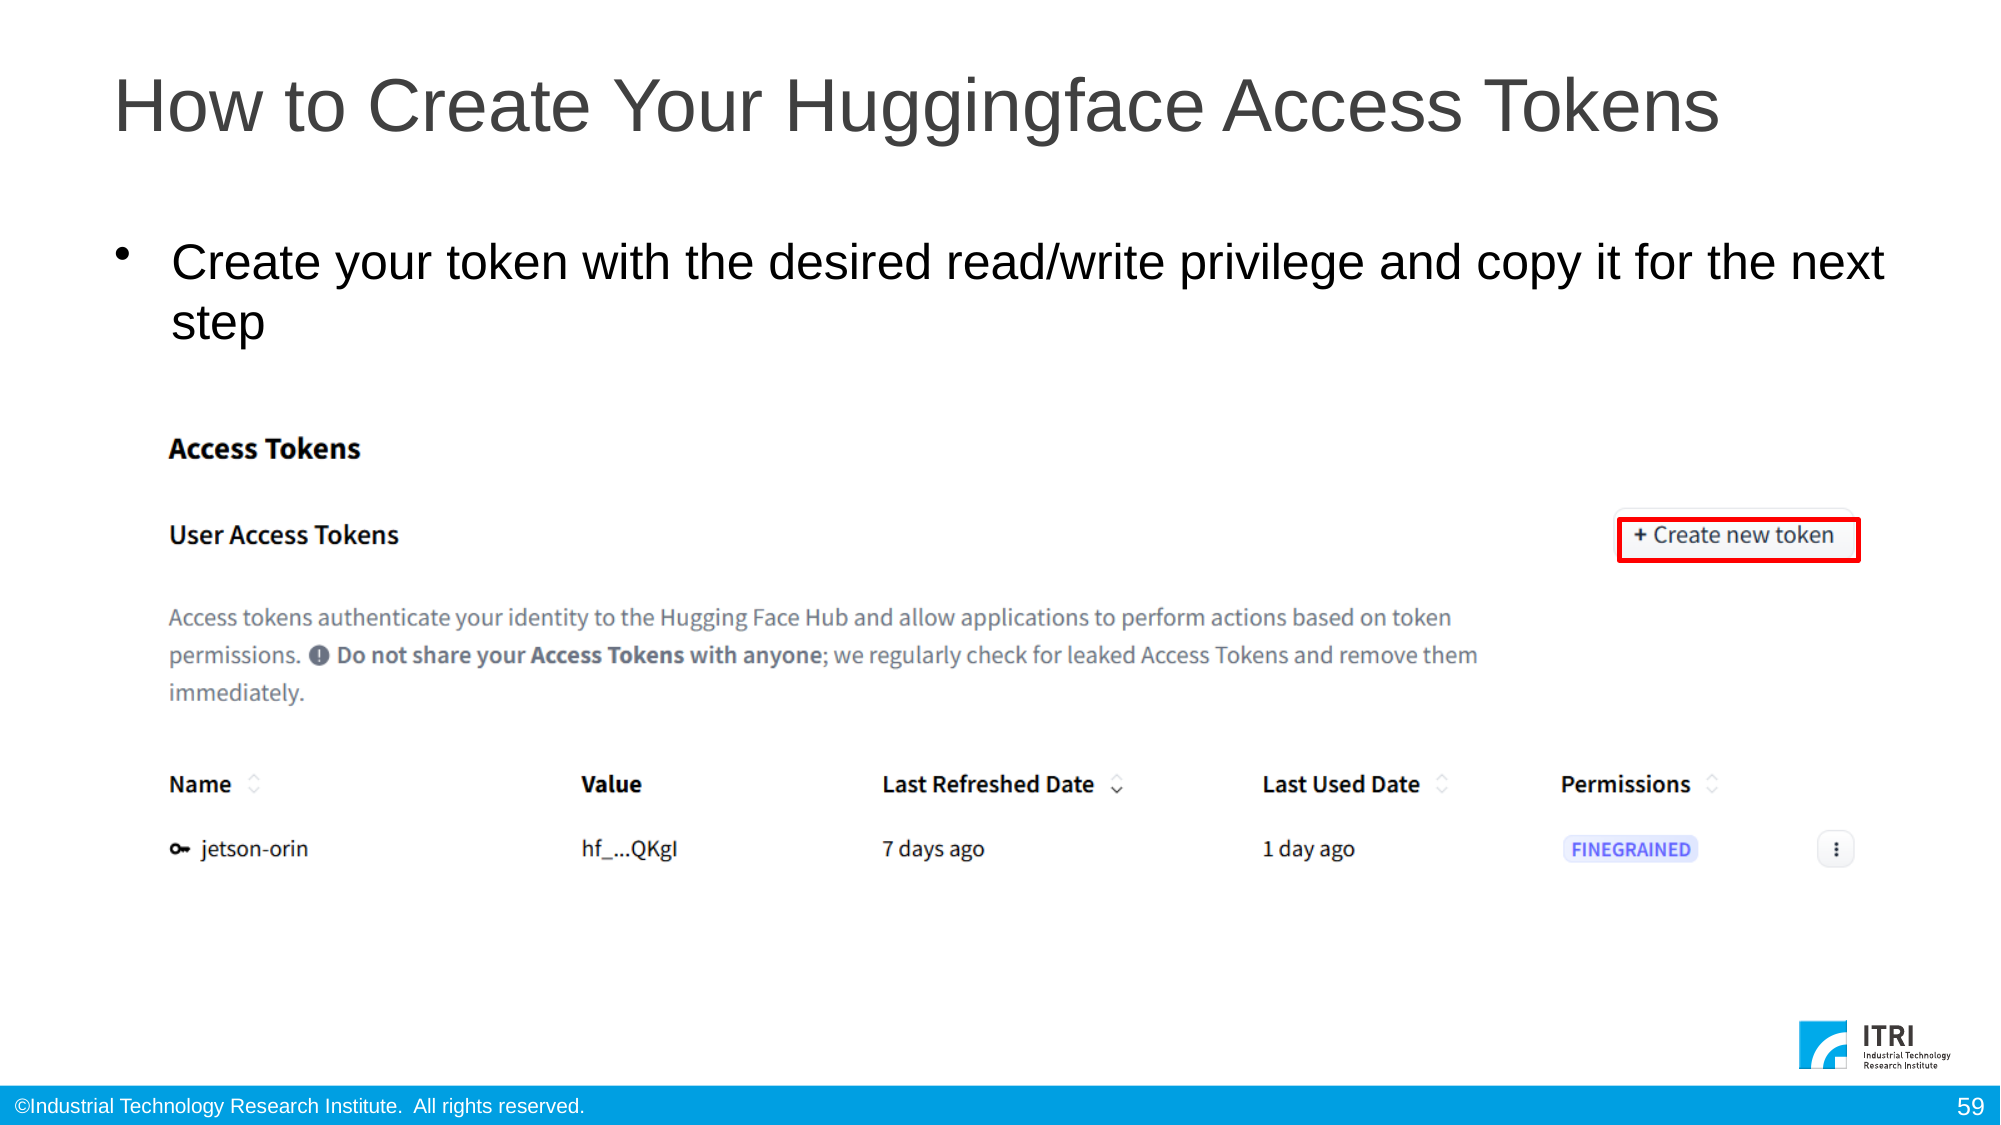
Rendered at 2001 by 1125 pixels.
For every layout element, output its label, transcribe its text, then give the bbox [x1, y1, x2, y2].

slide_number 59 [1874, 1085, 2000, 1125]
picture [124, 405, 1876, 879]
list Create your token with the desired read/write privilege and copy it for the next step [99, 222, 1930, 1003]
title How to Create Your Huggingface Access Tokens [98, 48, 1930, 198]
